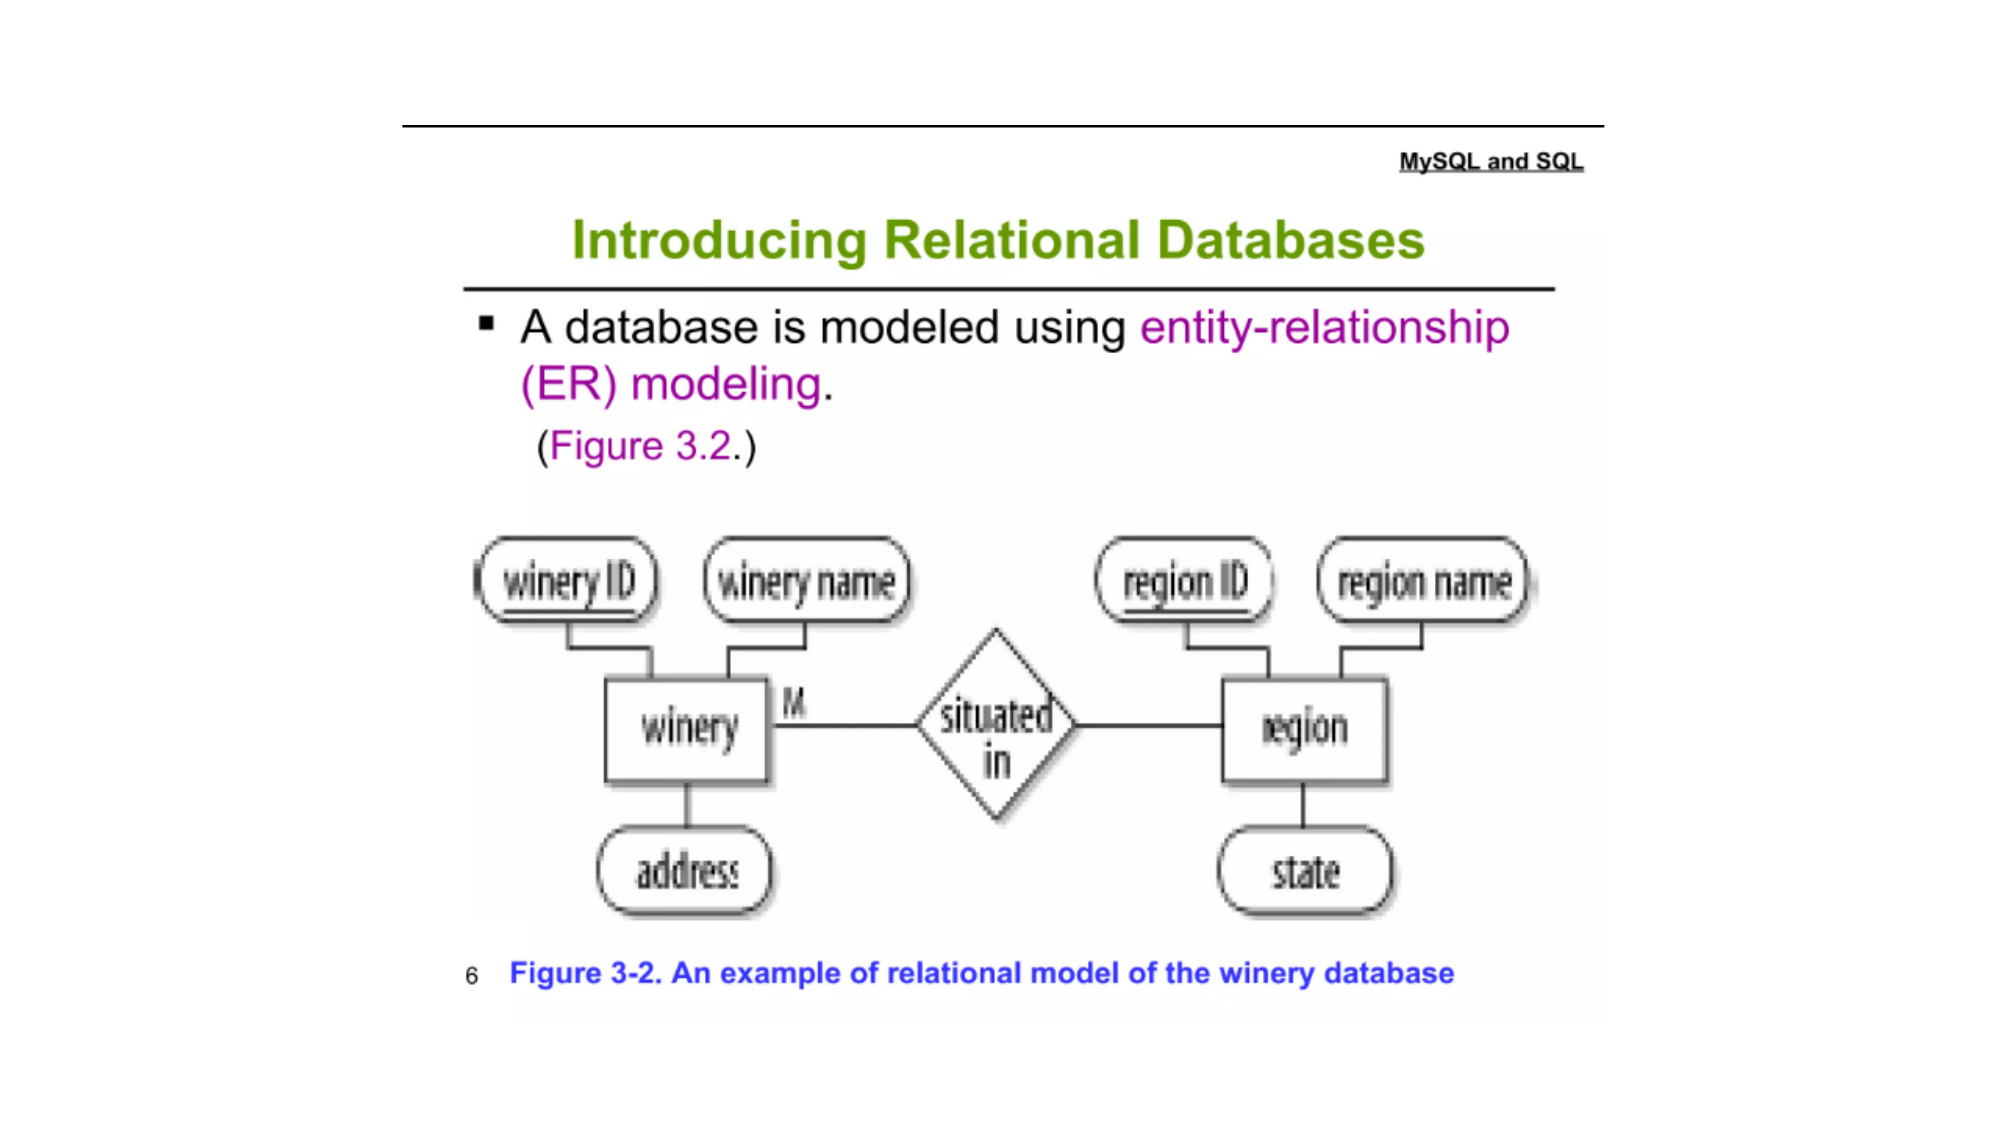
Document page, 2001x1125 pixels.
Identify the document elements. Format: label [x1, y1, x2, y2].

picture [401, 124, 1605, 1026]
